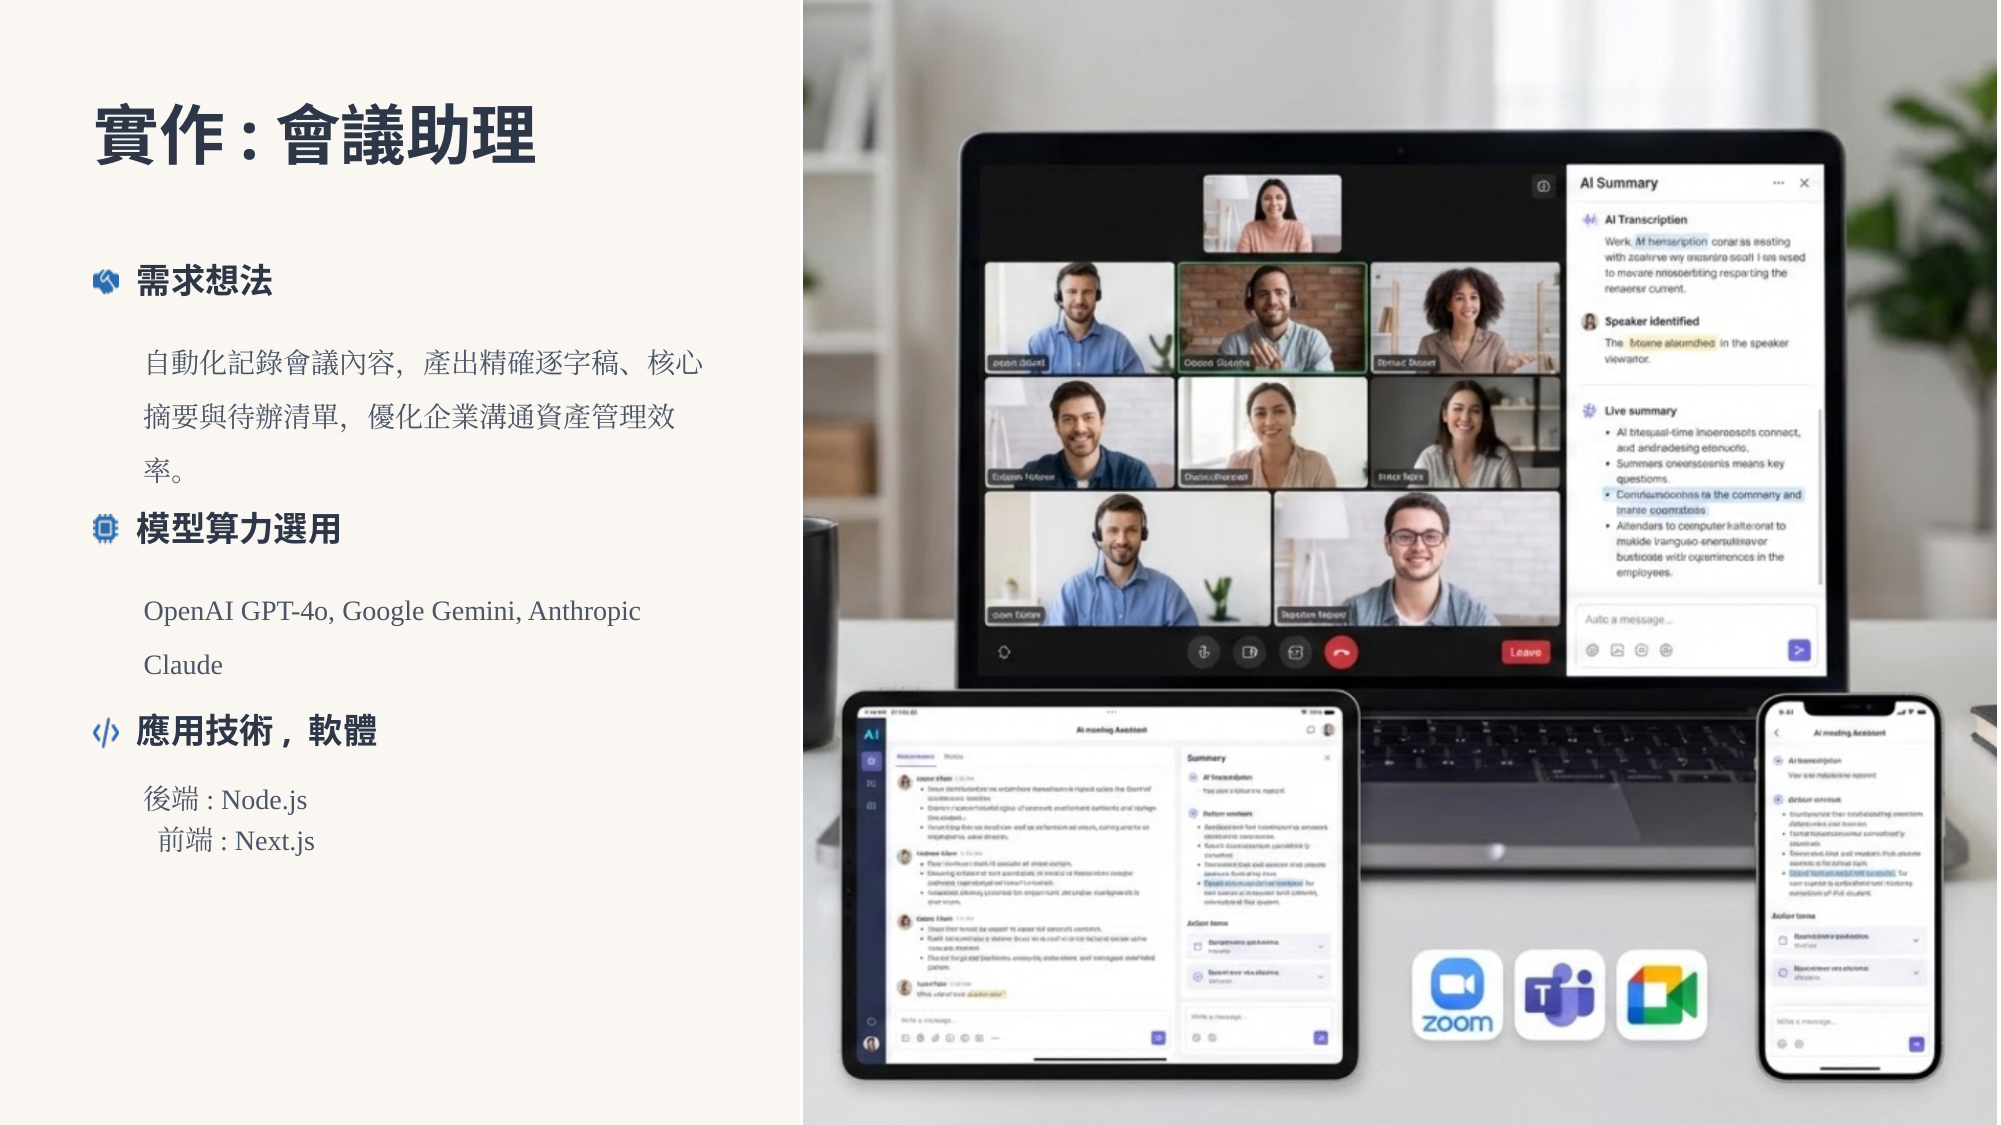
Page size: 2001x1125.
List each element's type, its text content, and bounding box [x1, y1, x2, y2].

text_box 實作:會議助理 [93, 93, 737, 173]
text_box 模型算力選用 [136, 506, 364, 549]
text_box 後端: Node.js 前端: Next.js [143, 774, 707, 856]
picture [93, 266, 119, 299]
text_box 應用技術, 軟體 [136, 709, 387, 751]
text_box OpenAI GPT-4o, Google Gemini, Anthropic Claude [143, 572, 707, 681]
picture [93, 716, 119, 749]
text_box 需求想法 [136, 259, 288, 301]
text_box 自動化記錄會議內容，產出精確逐字稿、核心摘要與待辦清單，優化企業溝通資產管理效率。 [143, 324, 707, 487]
picture [803, 0, 1997, 1125]
picture [93, 514, 119, 547]
